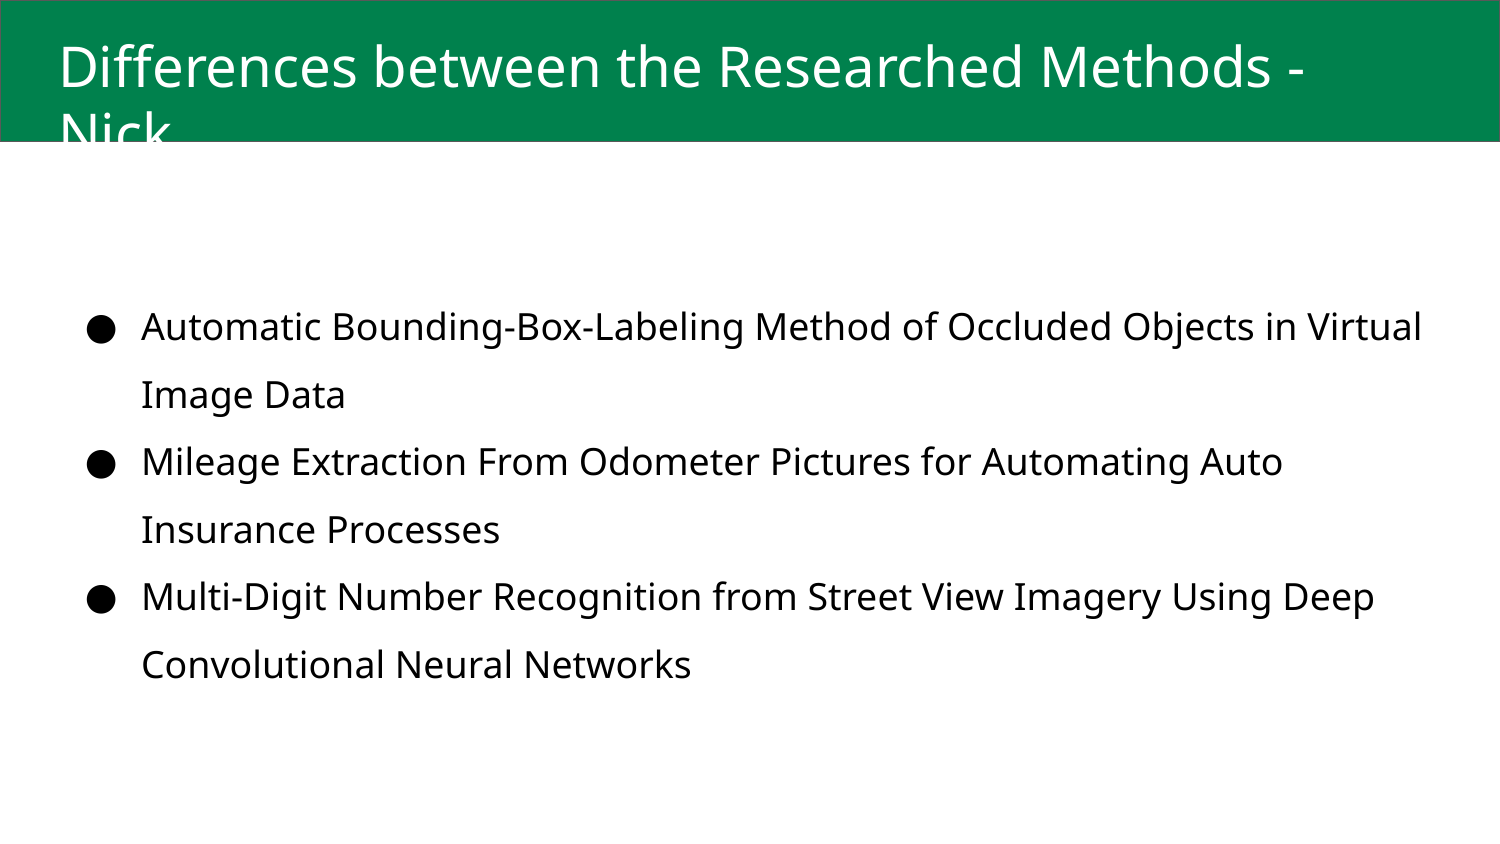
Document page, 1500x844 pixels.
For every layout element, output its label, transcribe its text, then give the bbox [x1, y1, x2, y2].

list Automatic Bounding-Box-Labeling Method of Occluded Objects in Virtual Image Data Mileage Extraction From Odometer Pictures for Automating Auto Insurance Processes Multi-Digit Number Recognition from Street View Imagery Using Deep Convolutional Neural Networks [51, 172, 1449, 794]
title Differences between the Researched Methods - Nick [43, 15, 1441, 110]
